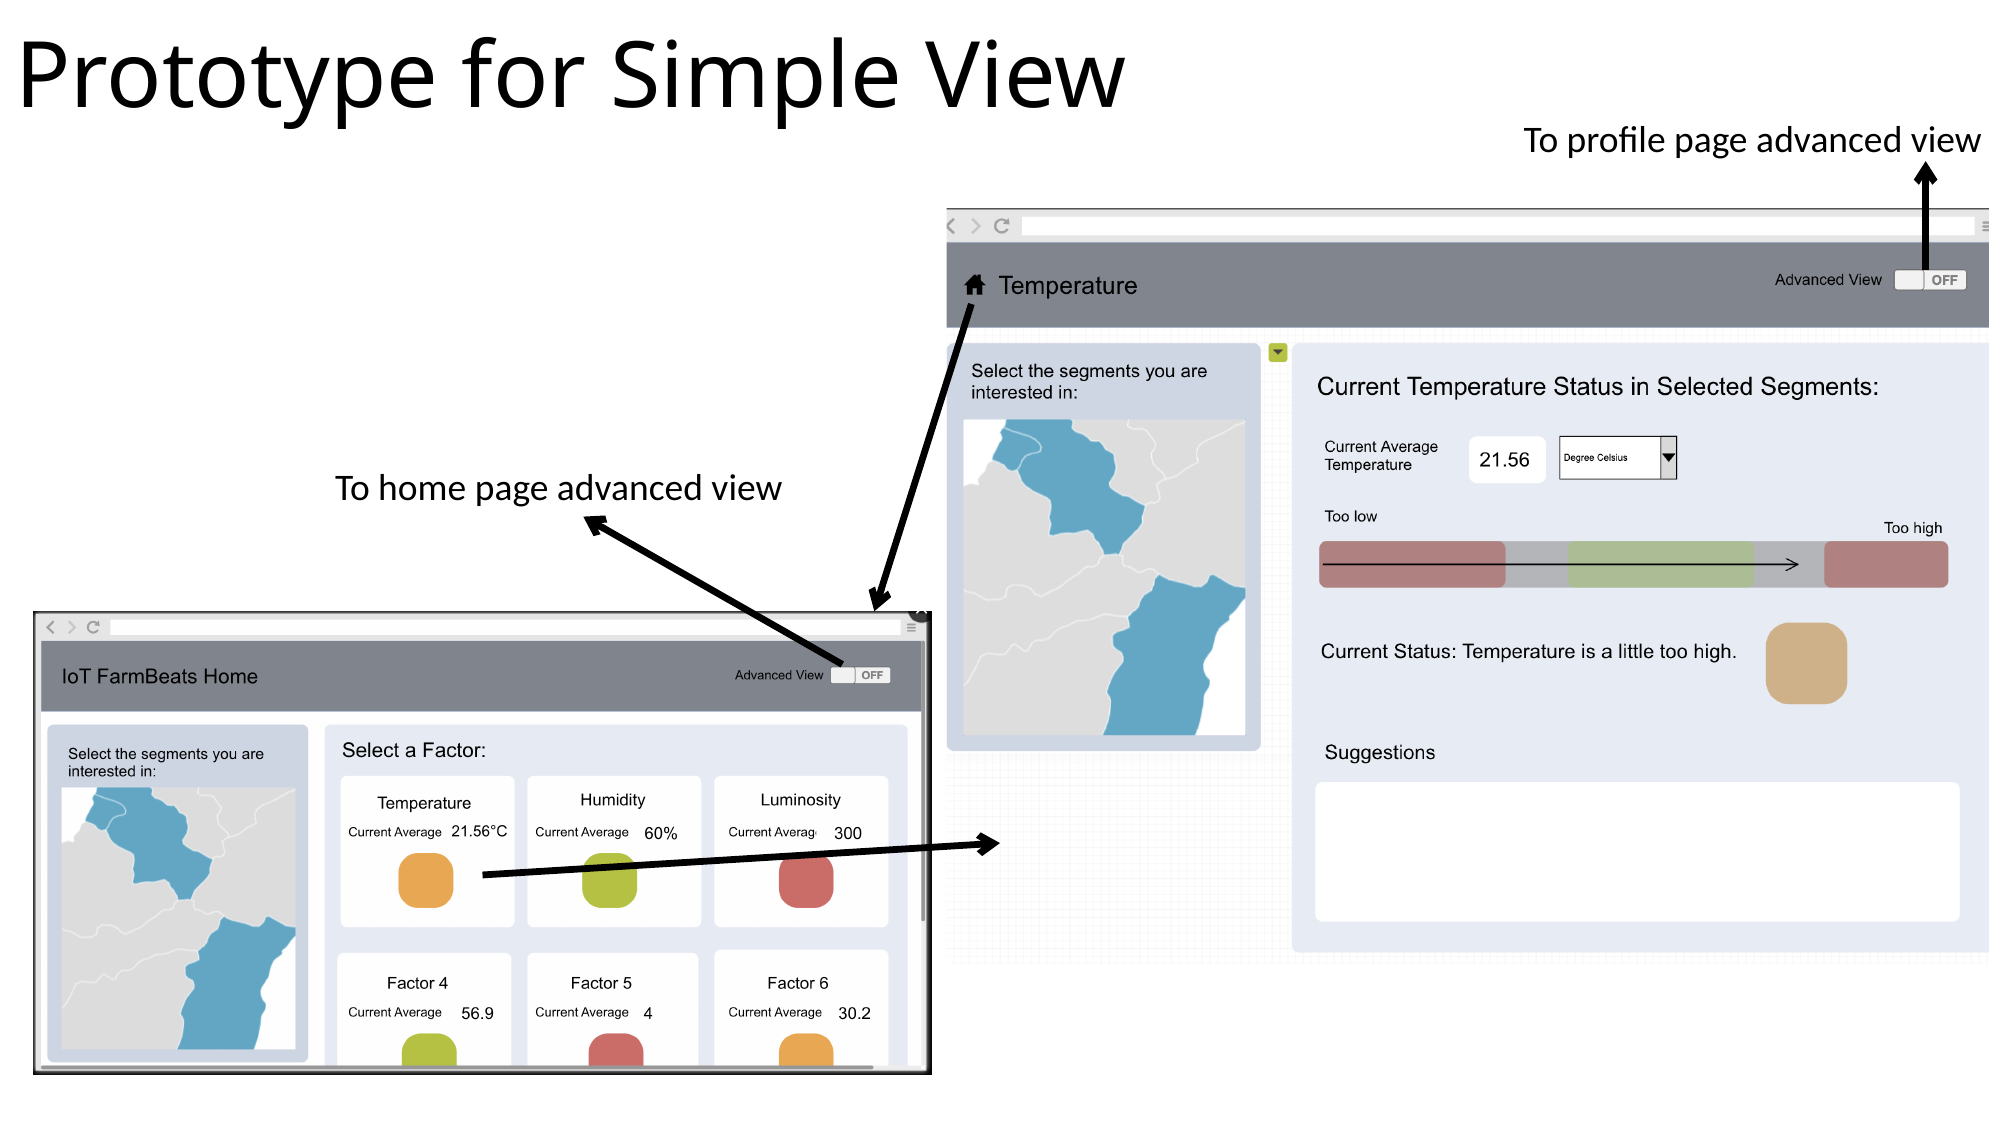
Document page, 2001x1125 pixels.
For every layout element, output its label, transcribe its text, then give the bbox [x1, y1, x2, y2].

text_box To home page advanced view [320, 456, 798, 516]
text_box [874, 303, 972, 612]
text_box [482, 843, 1000, 875]
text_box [583, 516, 843, 665]
picture [33, 611, 932, 1075]
text_box Prototype for Simple View [0, 0, 1725, 187]
text_box To profile page advanced view [1508, 107, 1997, 168]
picture [946, 208, 1989, 964]
